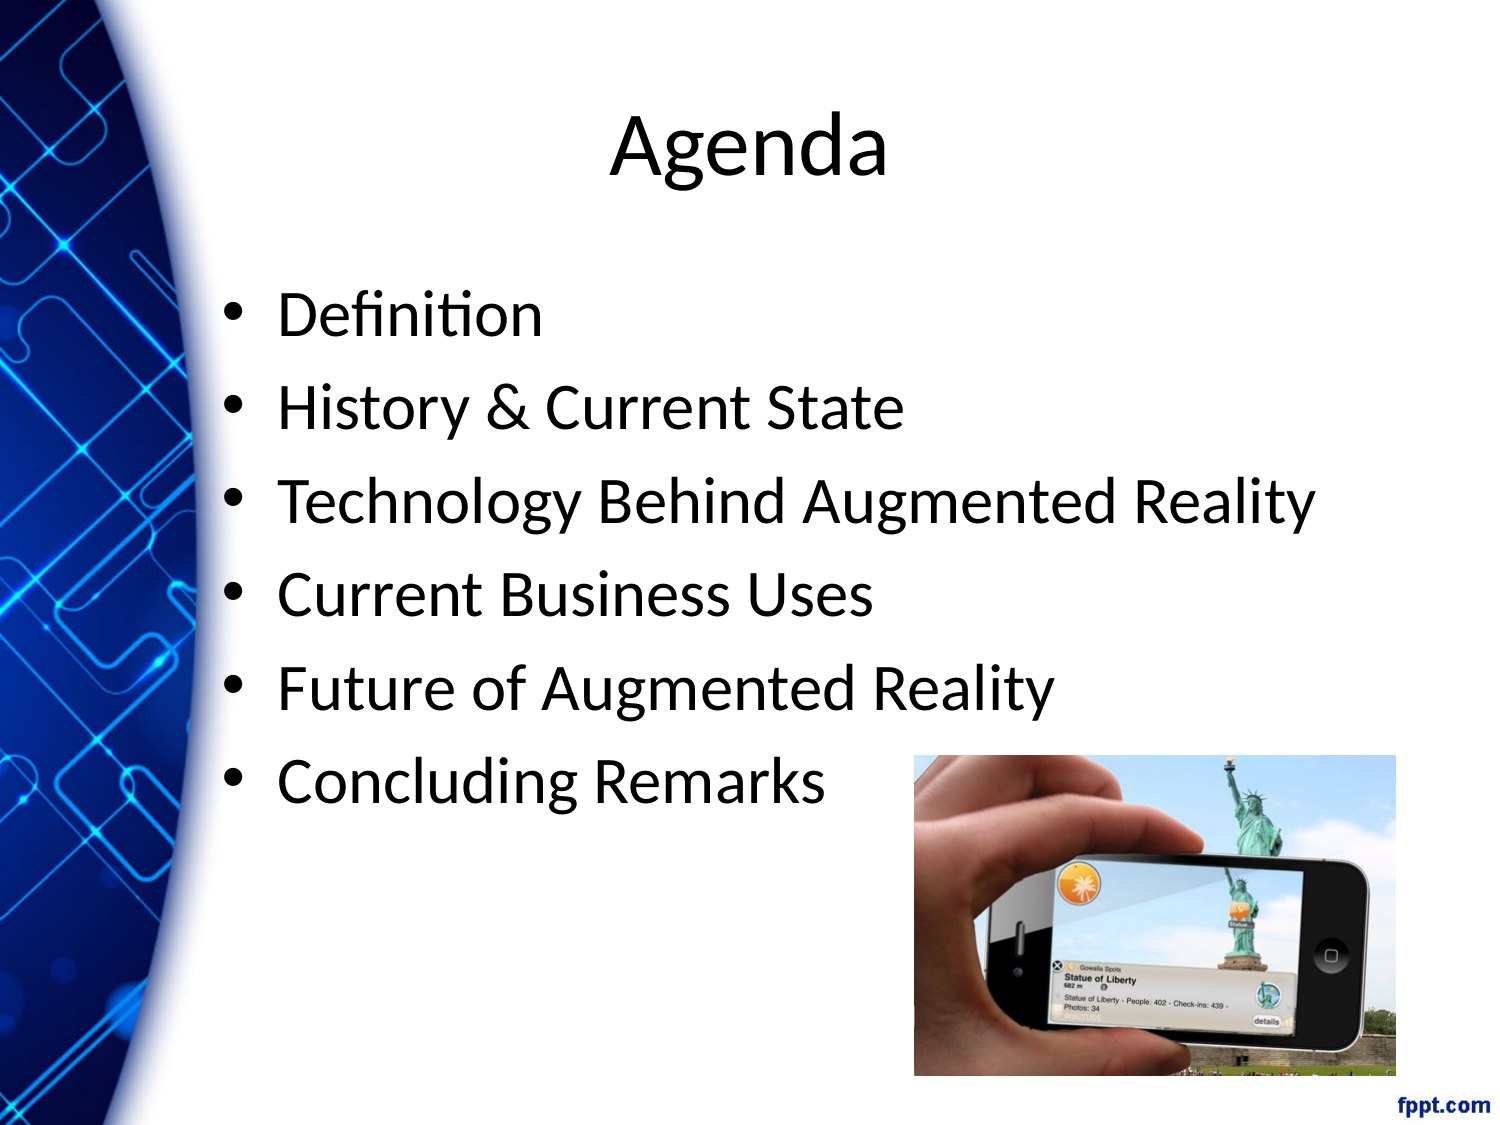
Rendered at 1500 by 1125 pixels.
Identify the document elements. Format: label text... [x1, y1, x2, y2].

picture [0, 0, 1500, 1125]
title Agenda [75, 45, 1425, 233]
list Definition History & Current State Technology Behind Augmented Reality Current Business Uses Future of Augmented Reality Concluding Remarks [206, 262, 1425, 1005]
picture [0, 178, 6, 192]
